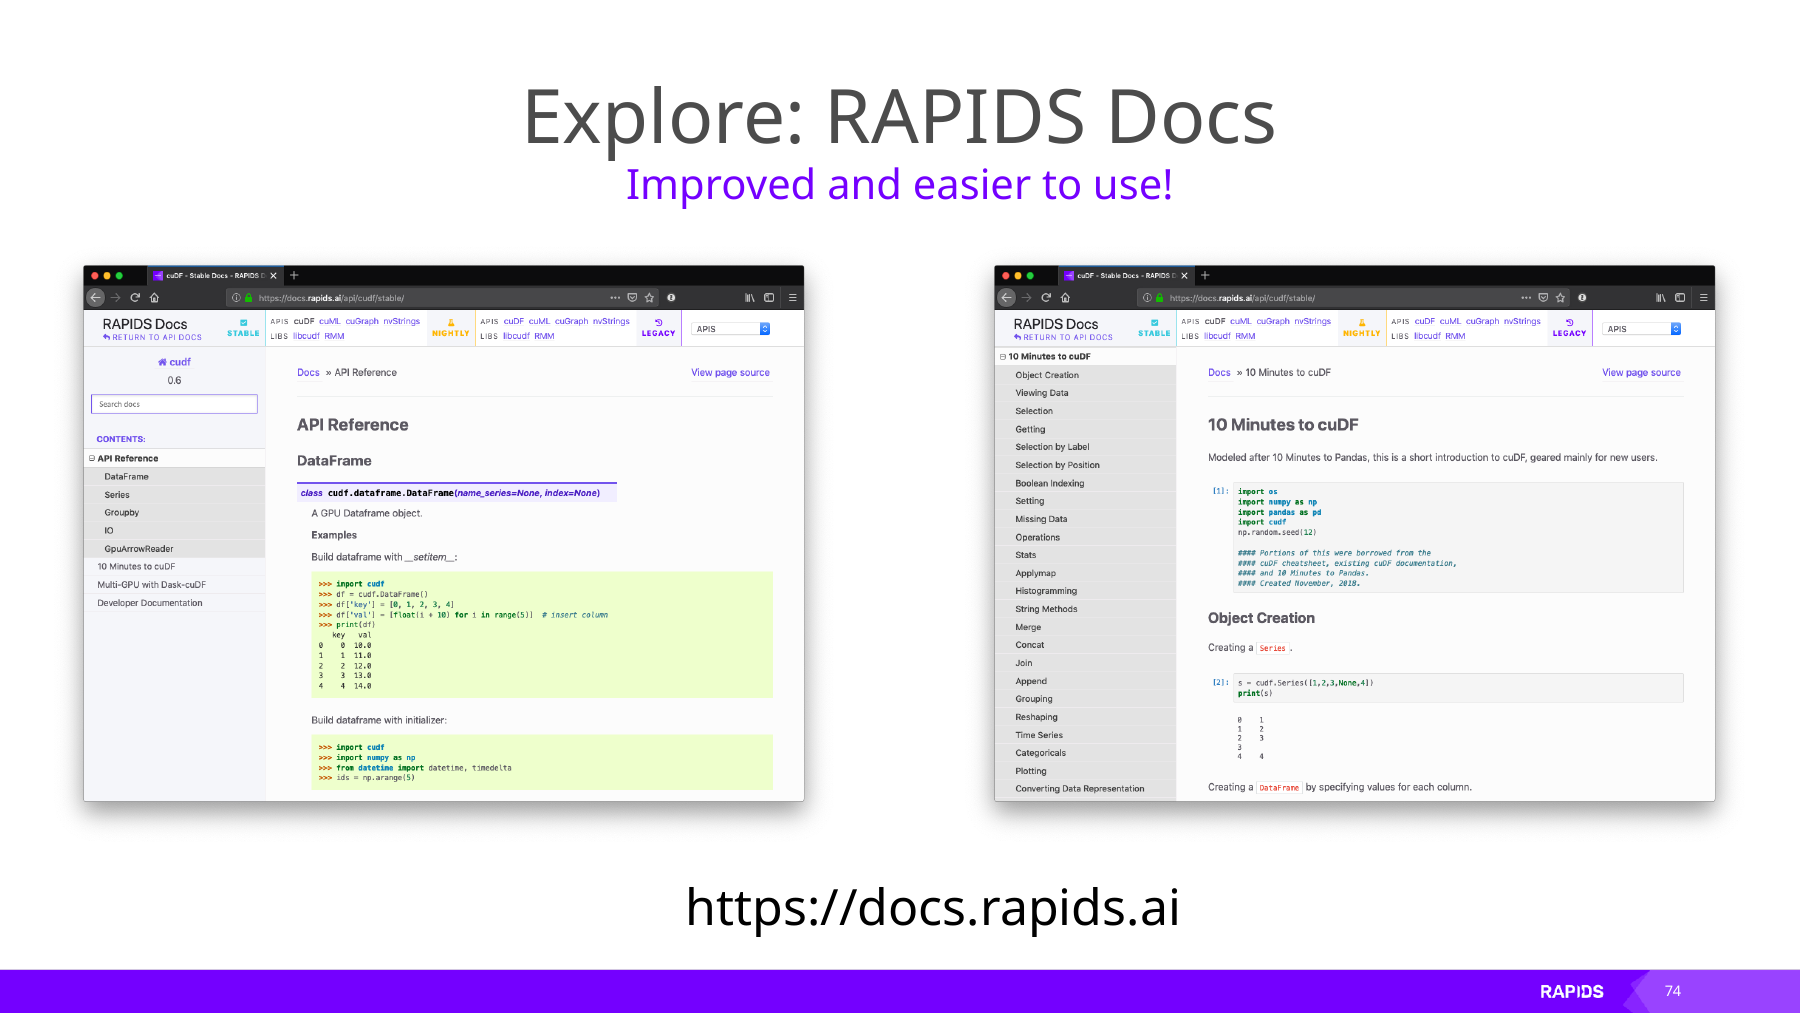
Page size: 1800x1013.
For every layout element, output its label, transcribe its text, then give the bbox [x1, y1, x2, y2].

text_box https://docs.rapids.ai [666, 874, 1201, 945]
picture [0, 0, 1800, 1013]
list Improved and easier to use! [81, 155, 1719, 243]
title Explore: RAPIDS Docs [81, 70, 1719, 155]
